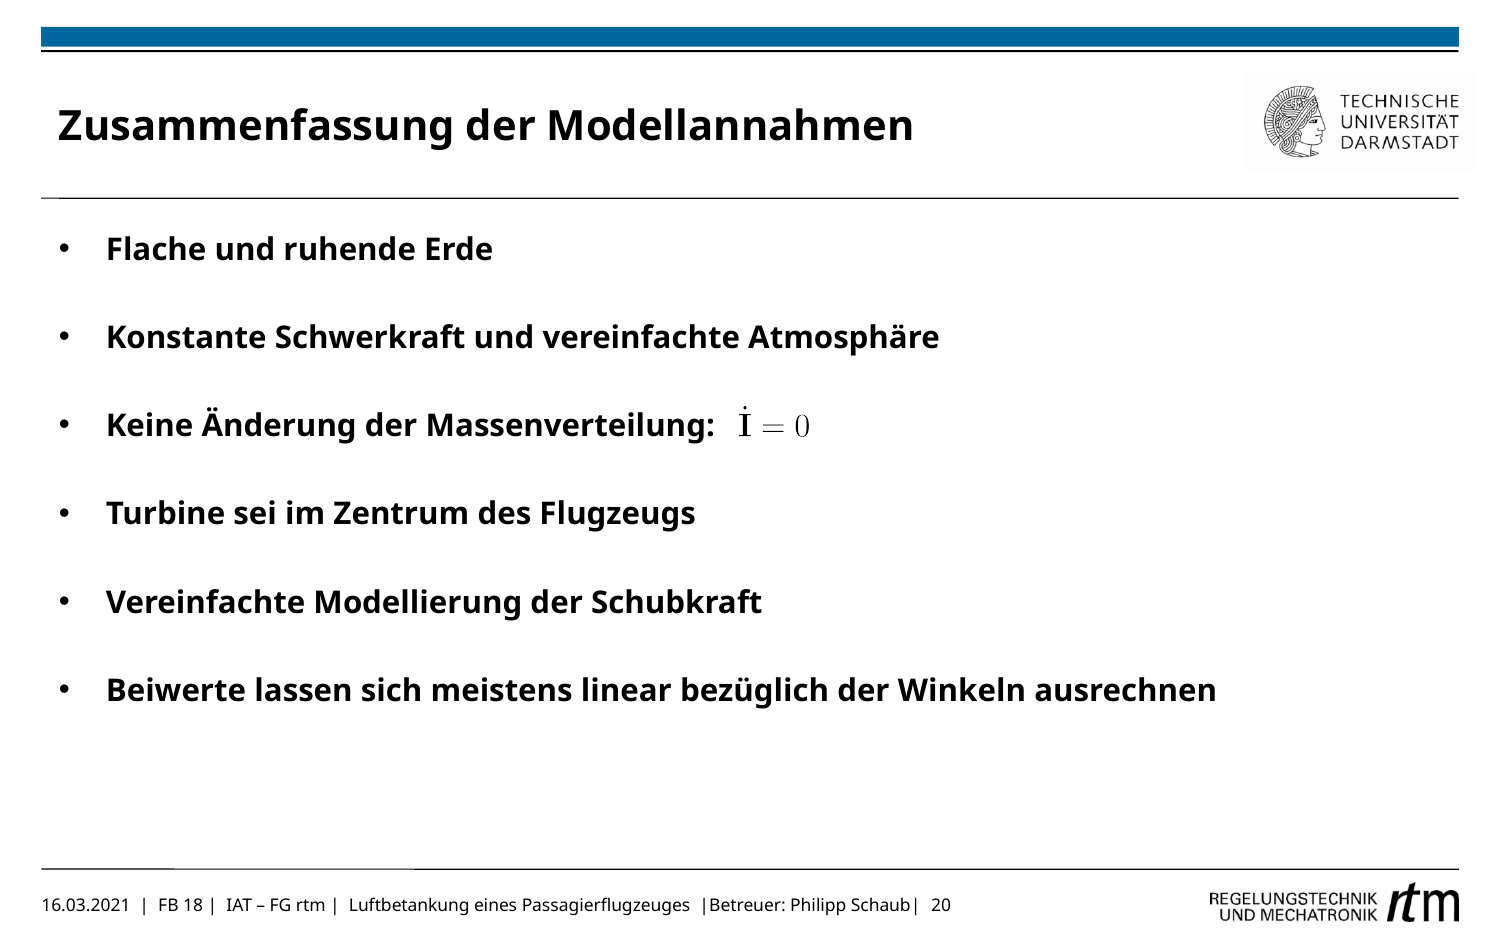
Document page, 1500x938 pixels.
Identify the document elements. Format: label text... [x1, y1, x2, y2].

list Flache und ruhende Erde Konstante Schwerkraft und vereinfachte Atmosphäre Keine Änderung der Massenverteilung: Turbine sei im Zentrum des Flugzeugs Vereinfachte Modellierung der Schubkraft Beiwerte lassen sich meistens linear bezüglich der Winkeln ausrechnen [58, 221, 1441, 847]
title Zusammenfassung der Modellannahmen [58, 66, 1149, 182]
picture [739, 406, 809, 437]
picture [1242, 73, 1477, 170]
picture [1210, 882, 1459, 922]
